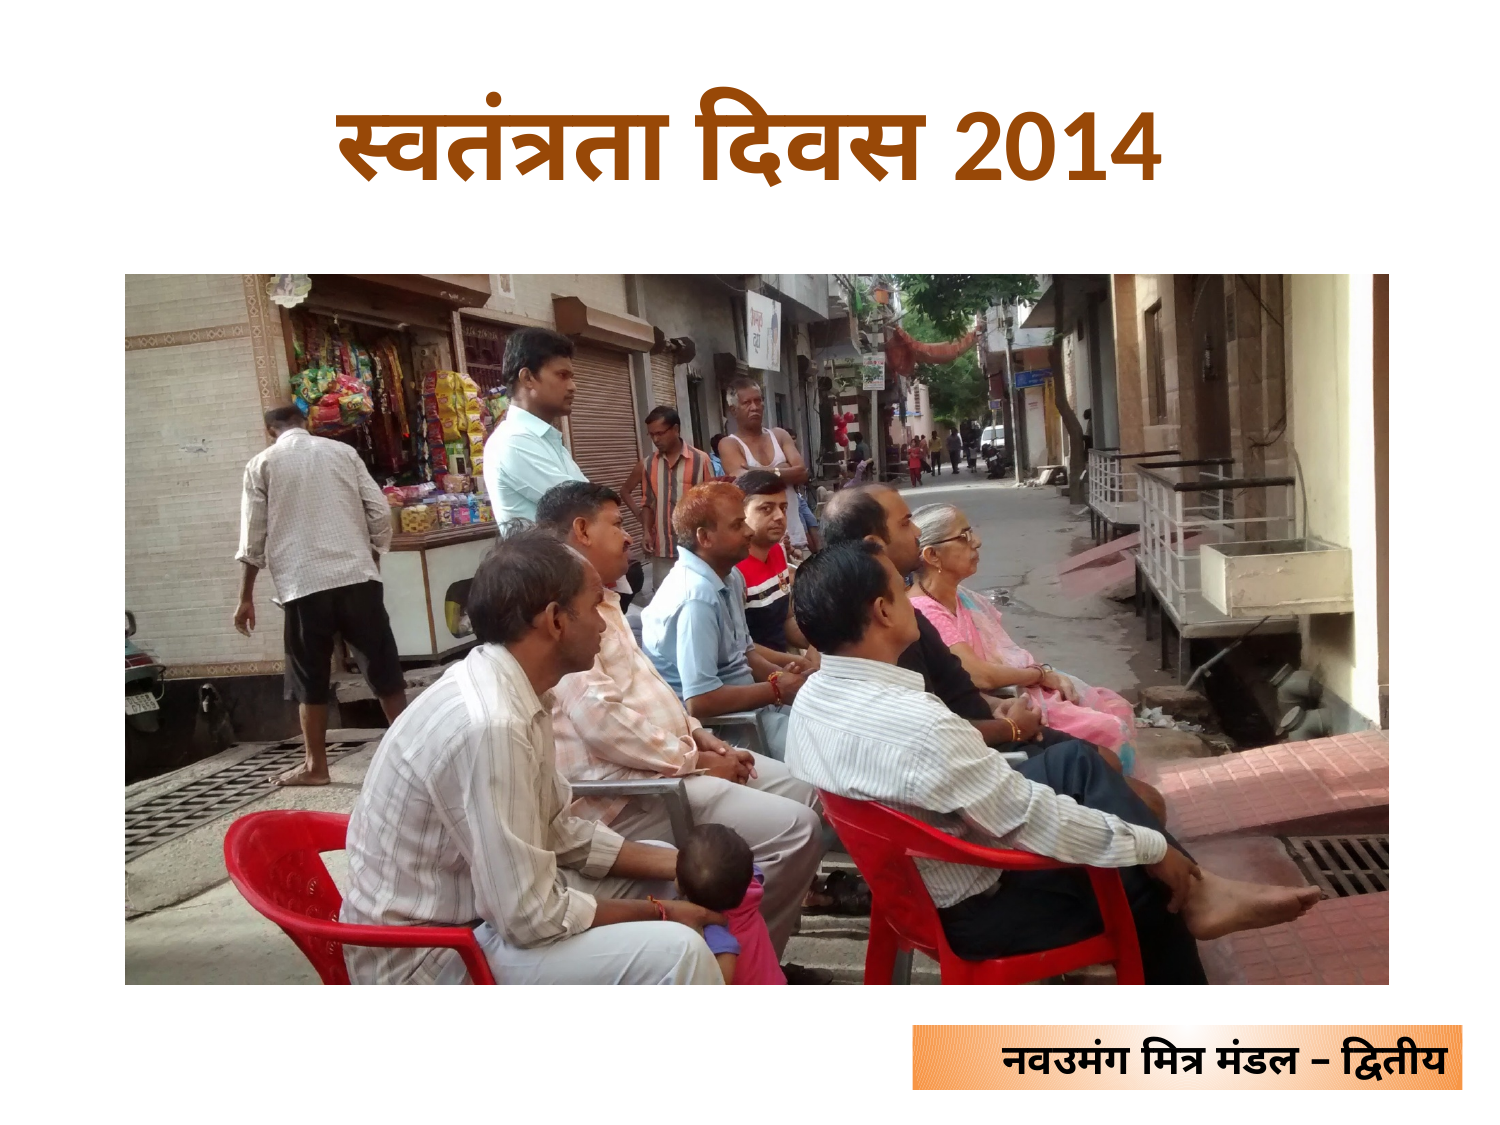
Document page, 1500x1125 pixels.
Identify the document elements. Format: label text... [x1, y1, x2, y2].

text_box नवउमंग मित्र मंडल – द्वितीय [912, 1025, 1463, 1090]
picture [124, 274, 1389, 985]
title स्वतंत्रता दिवस 2014 [75, 45, 1425, 233]
